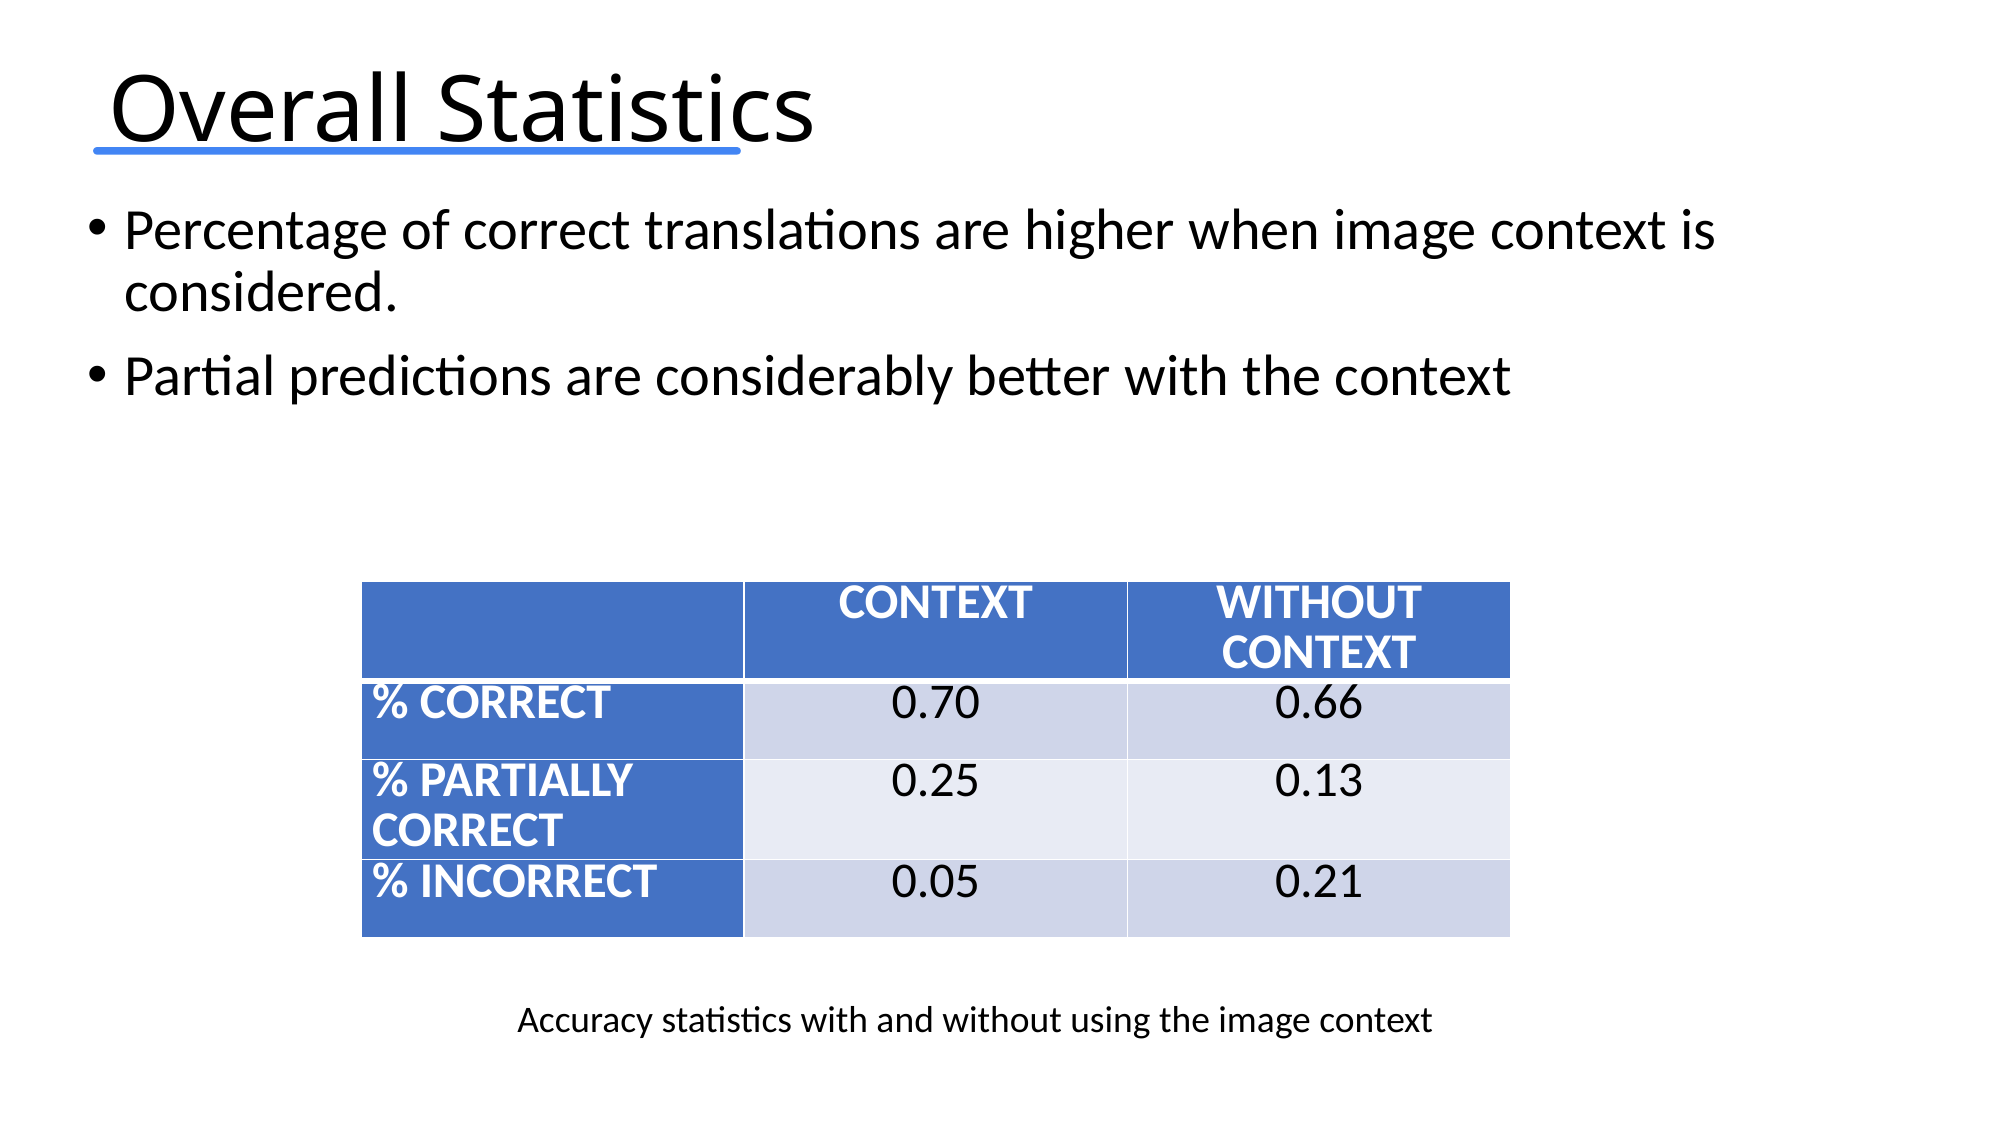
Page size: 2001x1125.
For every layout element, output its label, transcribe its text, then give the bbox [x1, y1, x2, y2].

text_box Overall Statistics [93, 25, 1819, 199]
table_header [362, 582, 743, 678]
table_header CONTEXT [745, 582, 1127, 678]
table_cell 0.25 [745, 760, 1127, 859]
table_cell 0.21 [1128, 860, 1510, 937]
list Percentage of correct translations are higher when image context is considered. Partial predictions are considerably better with the context [72, 191, 1888, 1049]
table_cell 0.13 [1128, 760, 1510, 859]
table_cell % INCORRECT [362, 860, 743, 937]
text_box [93, 147, 741, 155]
table_cell 0.66 [1128, 684, 1510, 759]
table_cell % CORRECT [362, 684, 743, 759]
table_cell 0.70 [745, 684, 1127, 759]
table_header WITHOUT CONTEXT [1128, 582, 1510, 678]
table_cell 0.05 [745, 860, 1127, 937]
table_cell % PARTIALLY CORRECT [362, 760, 743, 859]
text_box Accuracy statistics with and without using the image context [502, 987, 1458, 1048]
